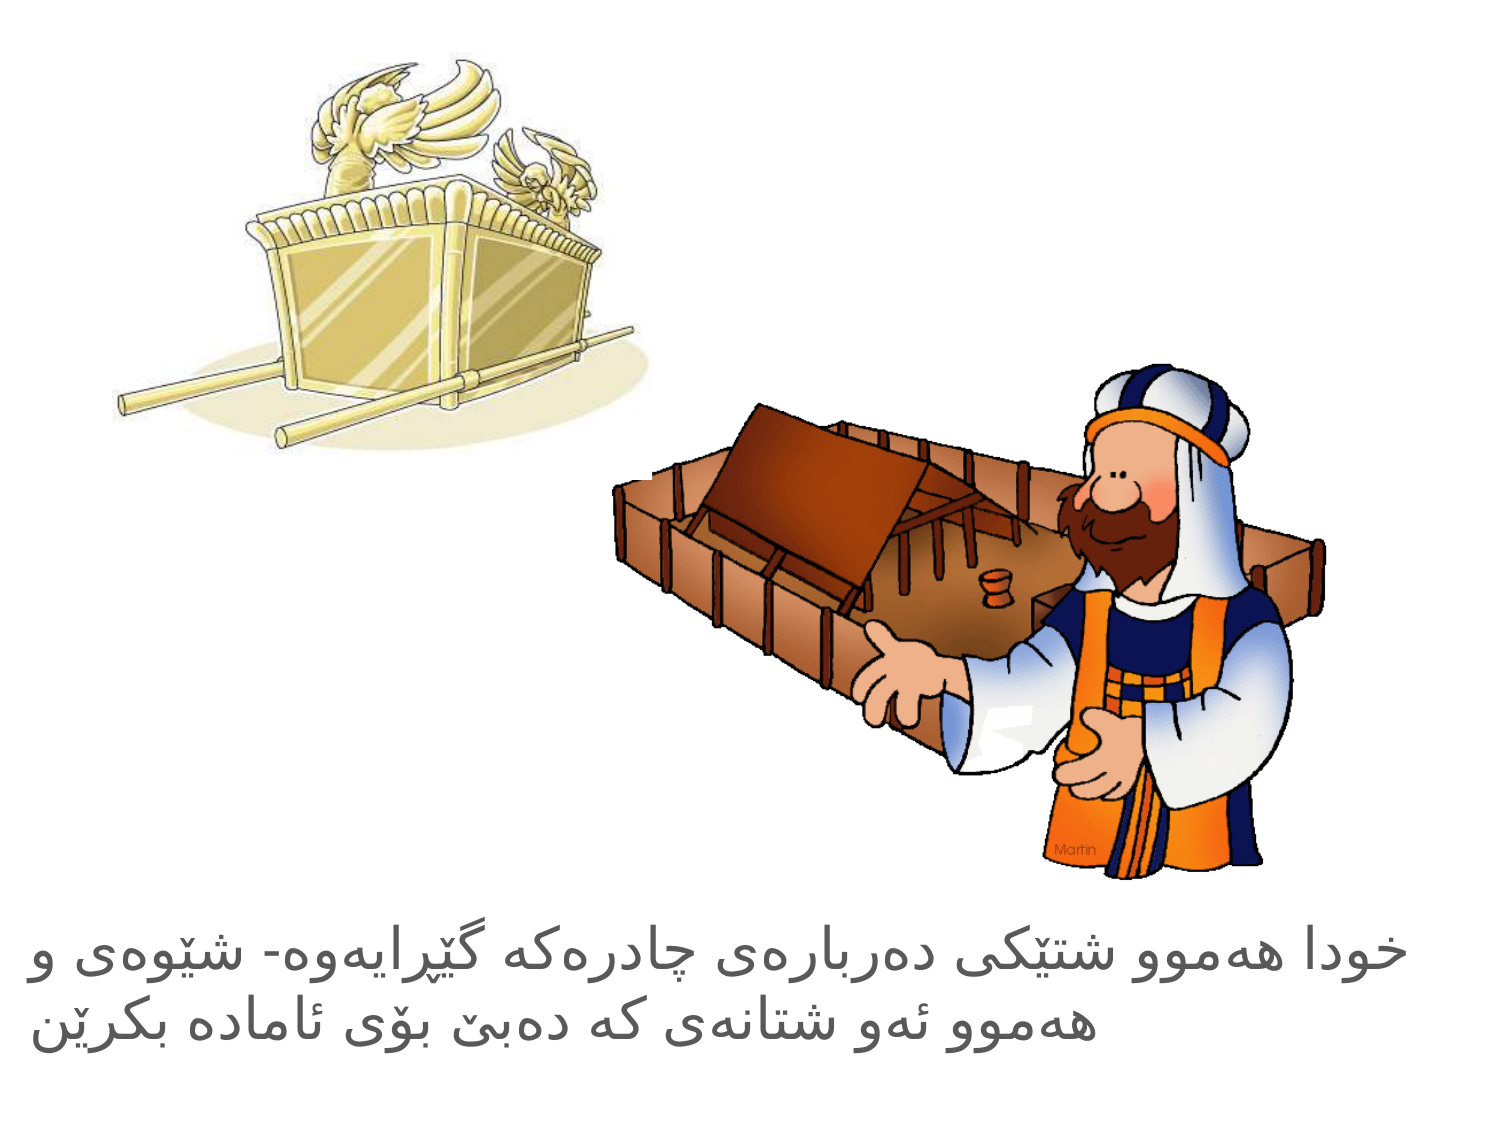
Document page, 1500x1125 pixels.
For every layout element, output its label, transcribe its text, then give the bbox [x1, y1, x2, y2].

picture [111, 18, 1340, 895]
text_box خودا هەموو شتێکی دەربارەی چادرەکە گێڕایەوە- شێوەی و هەموو ئەو شتانەی کە دەبێ بۆی ئامادە بکرێن [14, 903, 1486, 1059]
